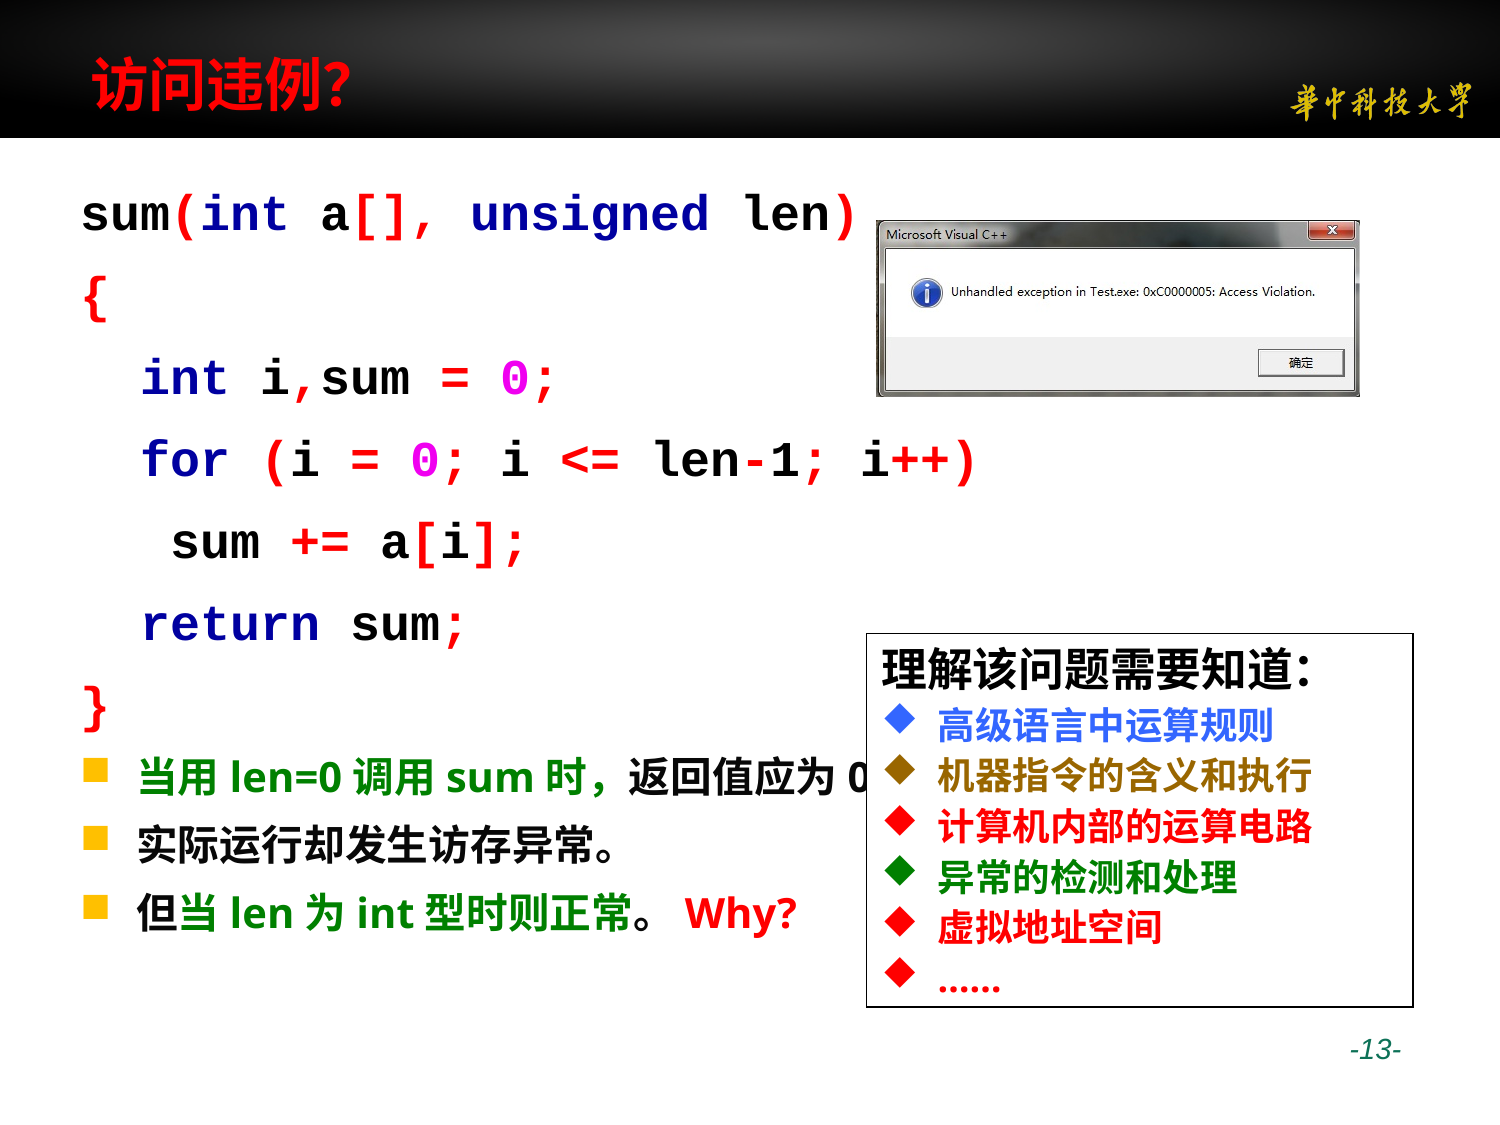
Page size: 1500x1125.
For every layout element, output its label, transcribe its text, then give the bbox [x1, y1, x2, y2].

list sum(int a[], unsigned len) { int i,sum = 0; for (i = 0; i <= len-1; i++) sum += a[i]; return sum; } 当用len=0调用sum时，返回值应为0 实际运行却发生访存异常。 但当len为int型时则正常。Why? [64, 160, 1414, 988]
slide_number -13- [1257, 1023, 1425, 1102]
title 访问违例？ [74, 34, 1426, 131]
text_box 理解该问题需要知道： 高级语言中运算规则 机器指令的含义和执行 计算机内部的运算电路 异常的检测和处理 虚拟地址空间 …… [866, 633, 1413, 1008]
picture [0, 0, 1500, 138]
picture [875, 219, 1361, 397]
